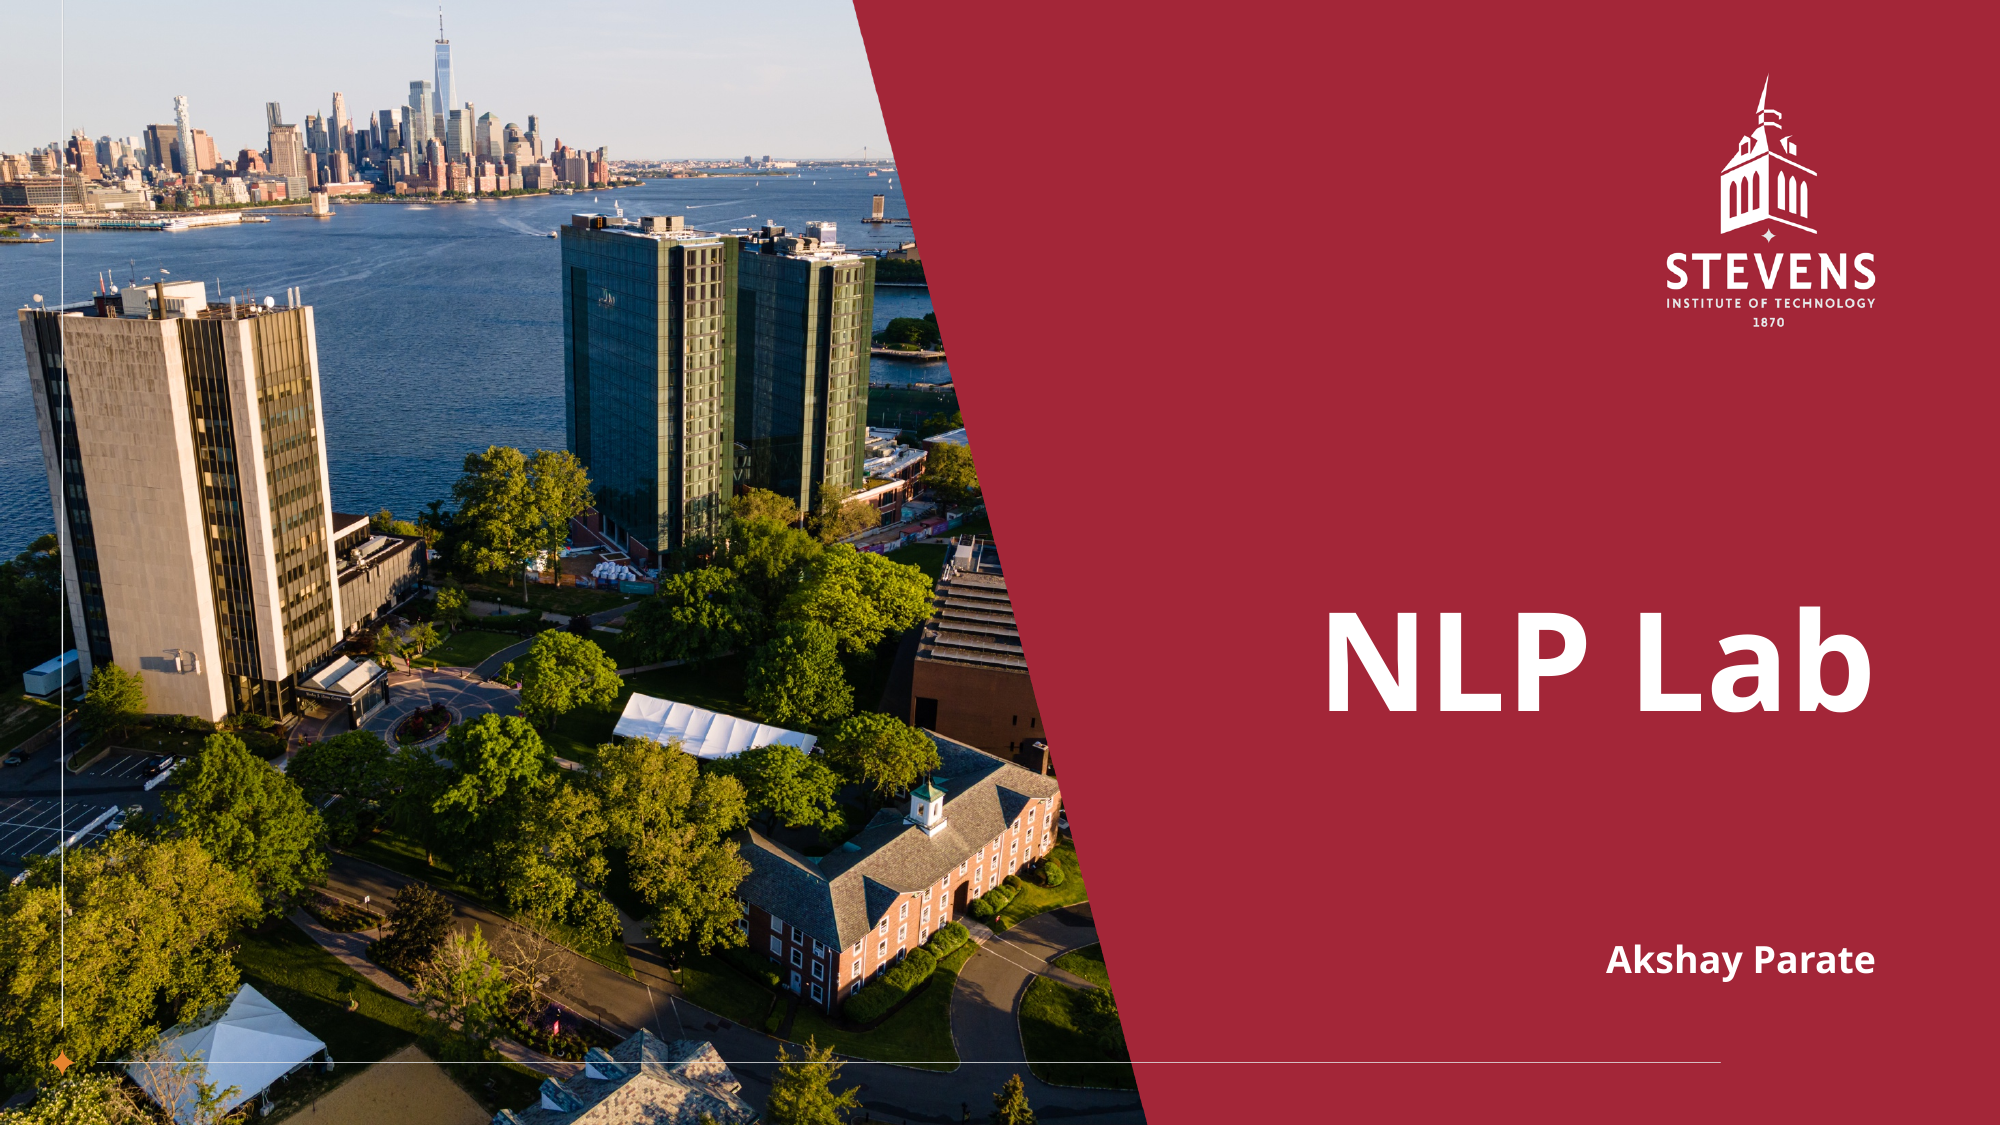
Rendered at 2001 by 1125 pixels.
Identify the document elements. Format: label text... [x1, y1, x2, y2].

title NLP Lab [1037, 410, 1892, 749]
list Akshay Parate [1114, 933, 1892, 1003]
picture [0, 0, 2000, 1125]
